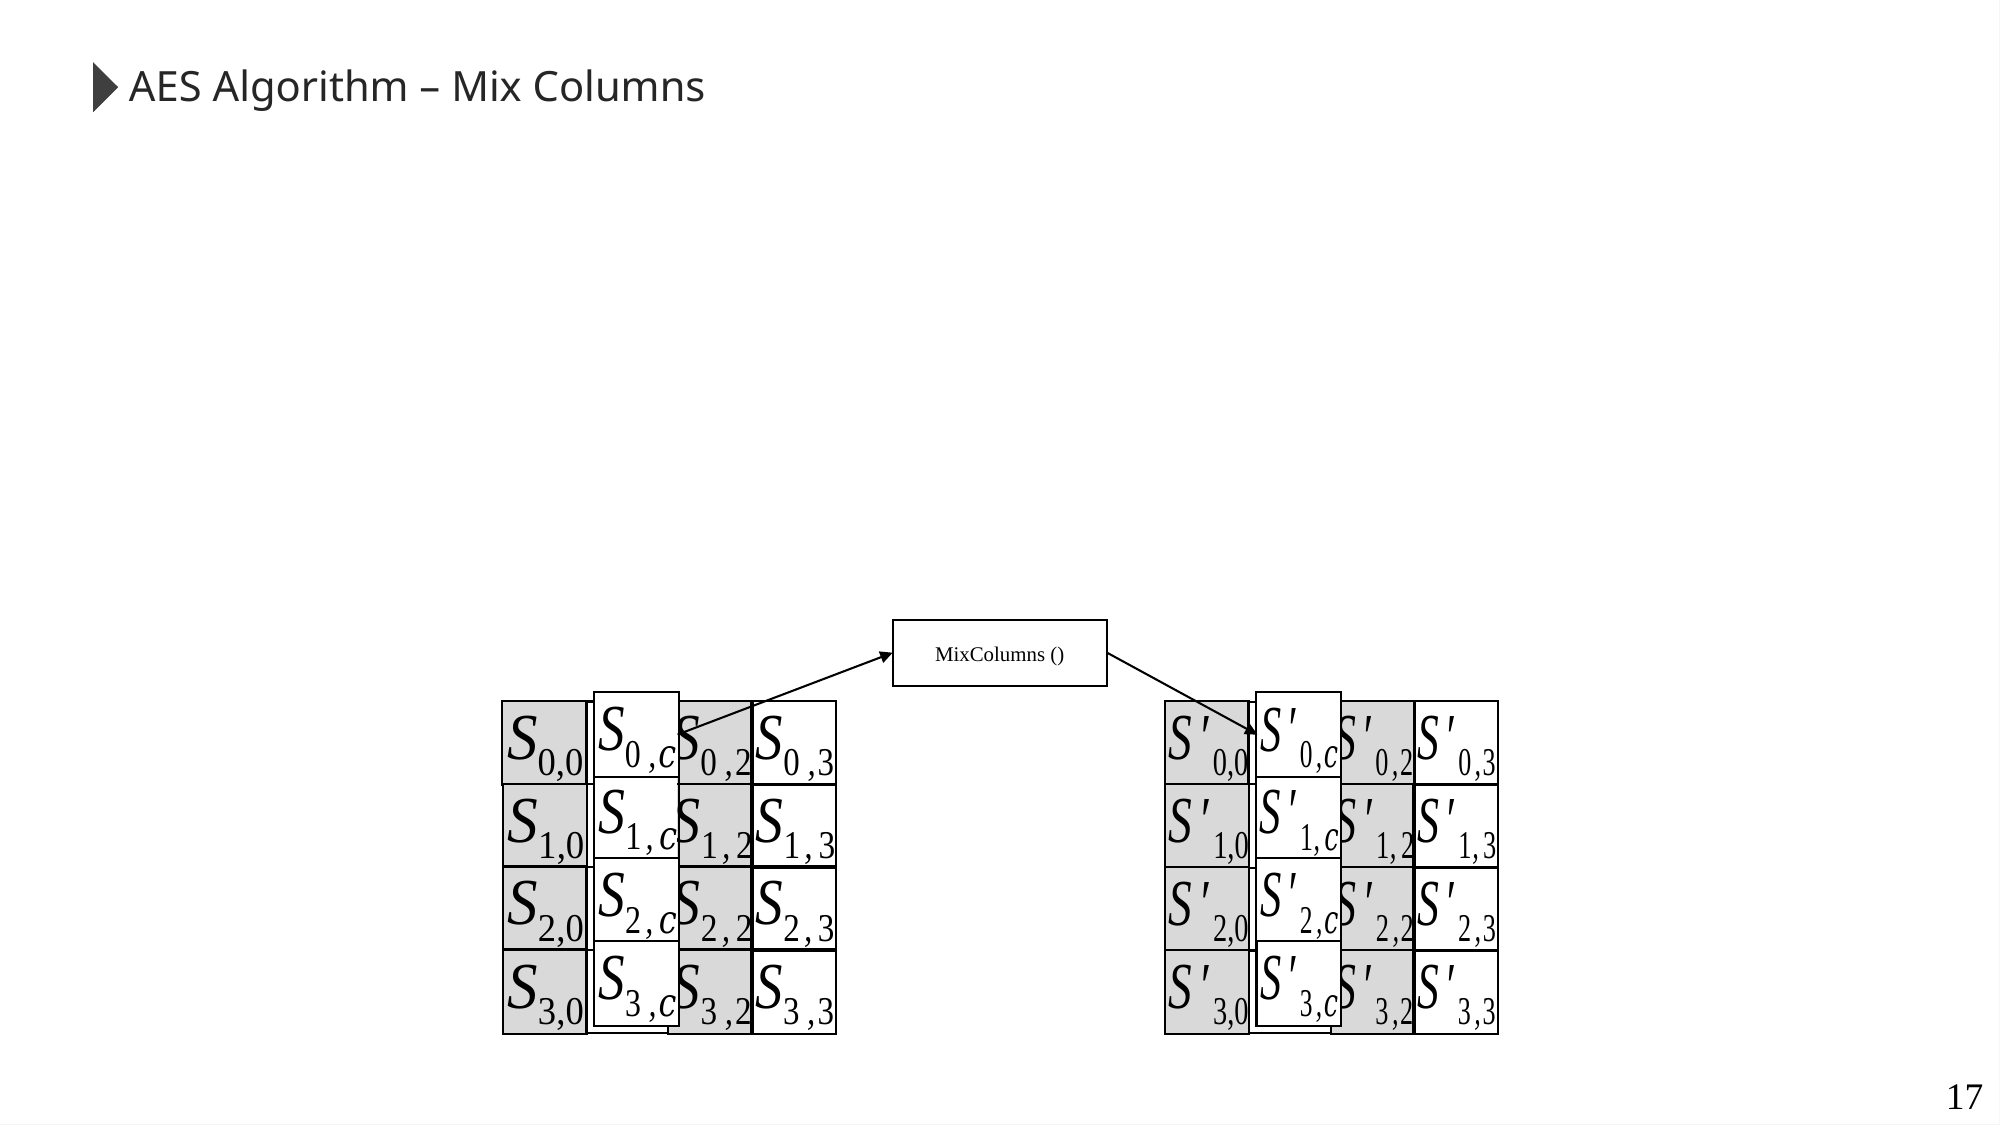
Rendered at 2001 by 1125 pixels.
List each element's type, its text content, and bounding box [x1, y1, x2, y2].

text_box [585, 700, 593, 785]
text_box 17 [1929, 1064, 2000, 1125]
text_box [585, 866, 593, 949]
text_box [1248, 950, 1330, 1034]
text_box [1247, 735, 1255, 785]
text_box MixColumns () [892, 619, 1108, 687]
text_box [1248, 867, 1255, 950]
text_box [93, 52, 726, 118]
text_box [677, 652, 893, 735]
text_box [0, 0, 2000, 1125]
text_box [1107, 652, 1258, 735]
text_box [585, 949, 667, 1034]
